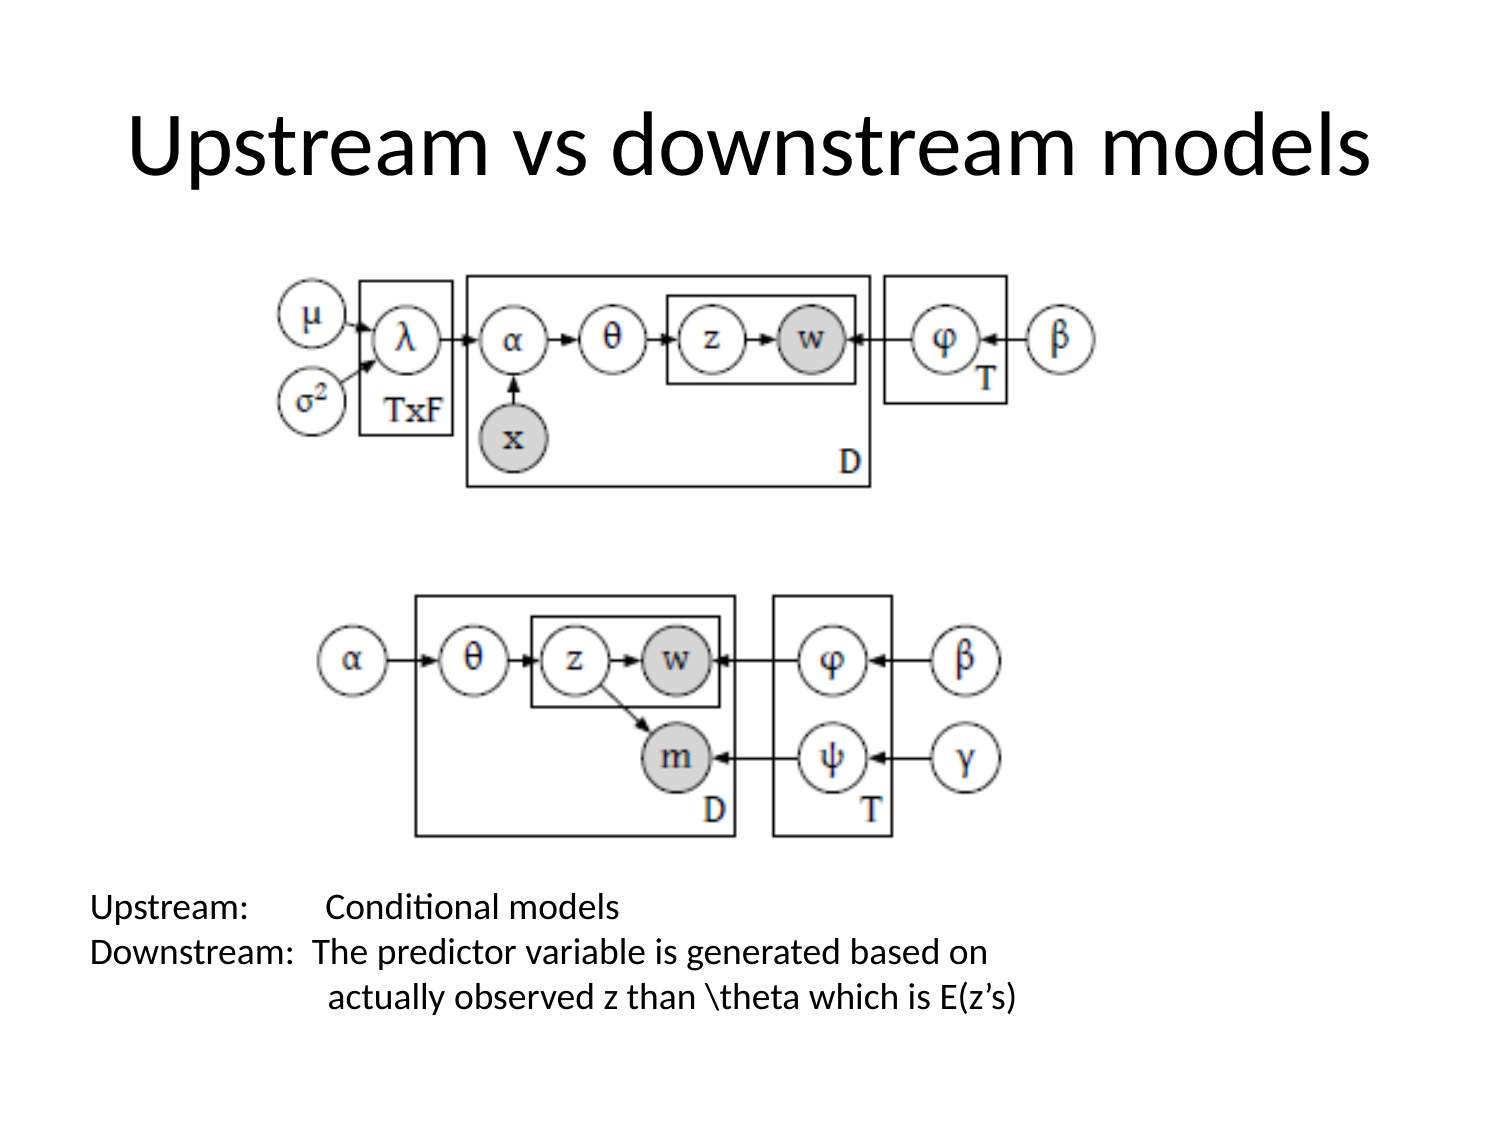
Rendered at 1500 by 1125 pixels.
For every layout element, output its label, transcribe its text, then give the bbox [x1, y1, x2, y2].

title Upstream vs downstream models [75, 45, 1425, 233]
text_box Upstream: Conditional models Downstream: The predictor variable is generated based on actually observed z than \theta which is E(z’s) [74, 874, 1124, 1025]
picture [224, 549, 1111, 908]
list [224, 212, 1133, 540]
